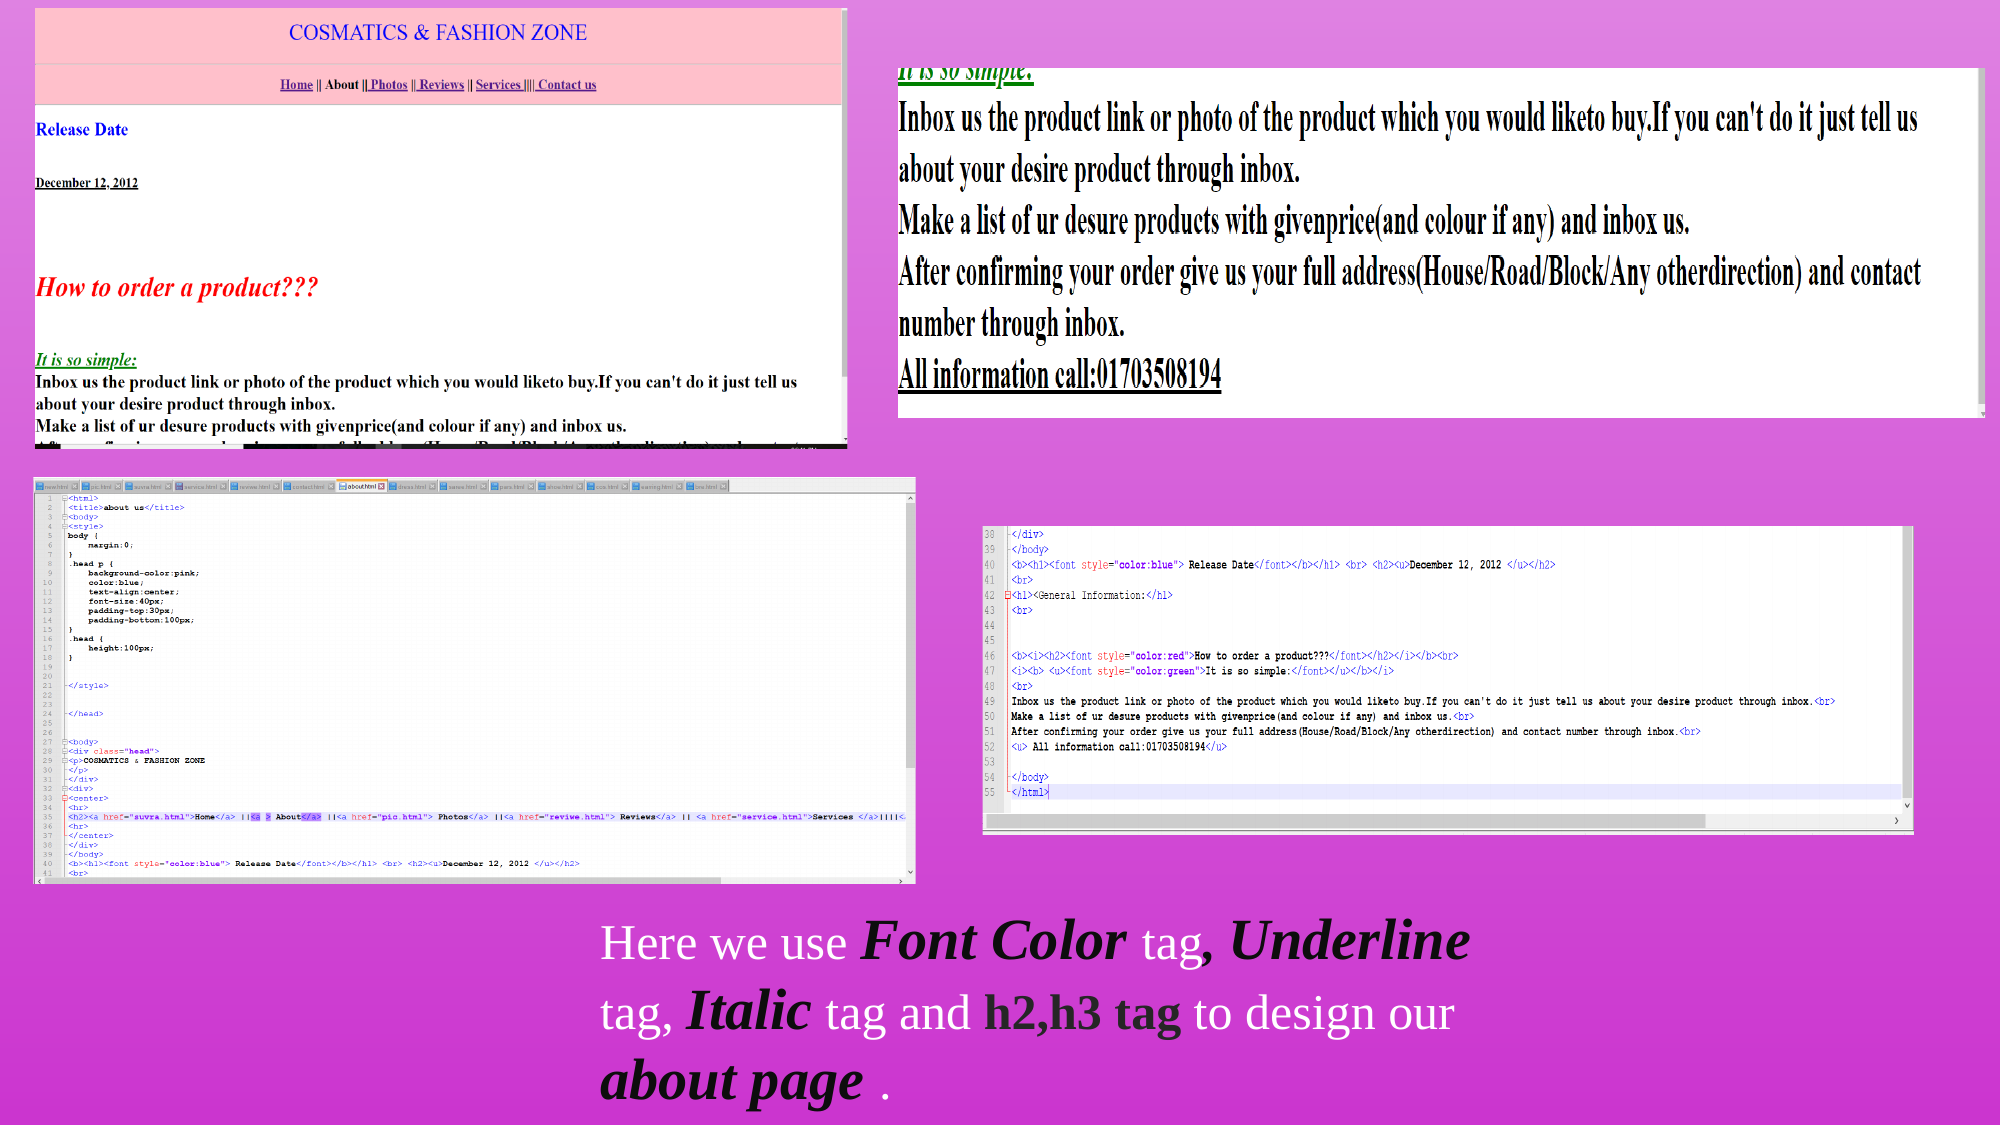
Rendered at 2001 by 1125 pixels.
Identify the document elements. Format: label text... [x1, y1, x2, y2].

picture [982, 526, 1922, 835]
picture [894, 68, 1986, 418]
picture [33, 477, 916, 885]
picture [33, 8, 848, 449]
text_box Here we use Font Color tag, Underline tag, Italic tag and h2,h3 tag to design our about page . [585, 893, 1564, 1119]
